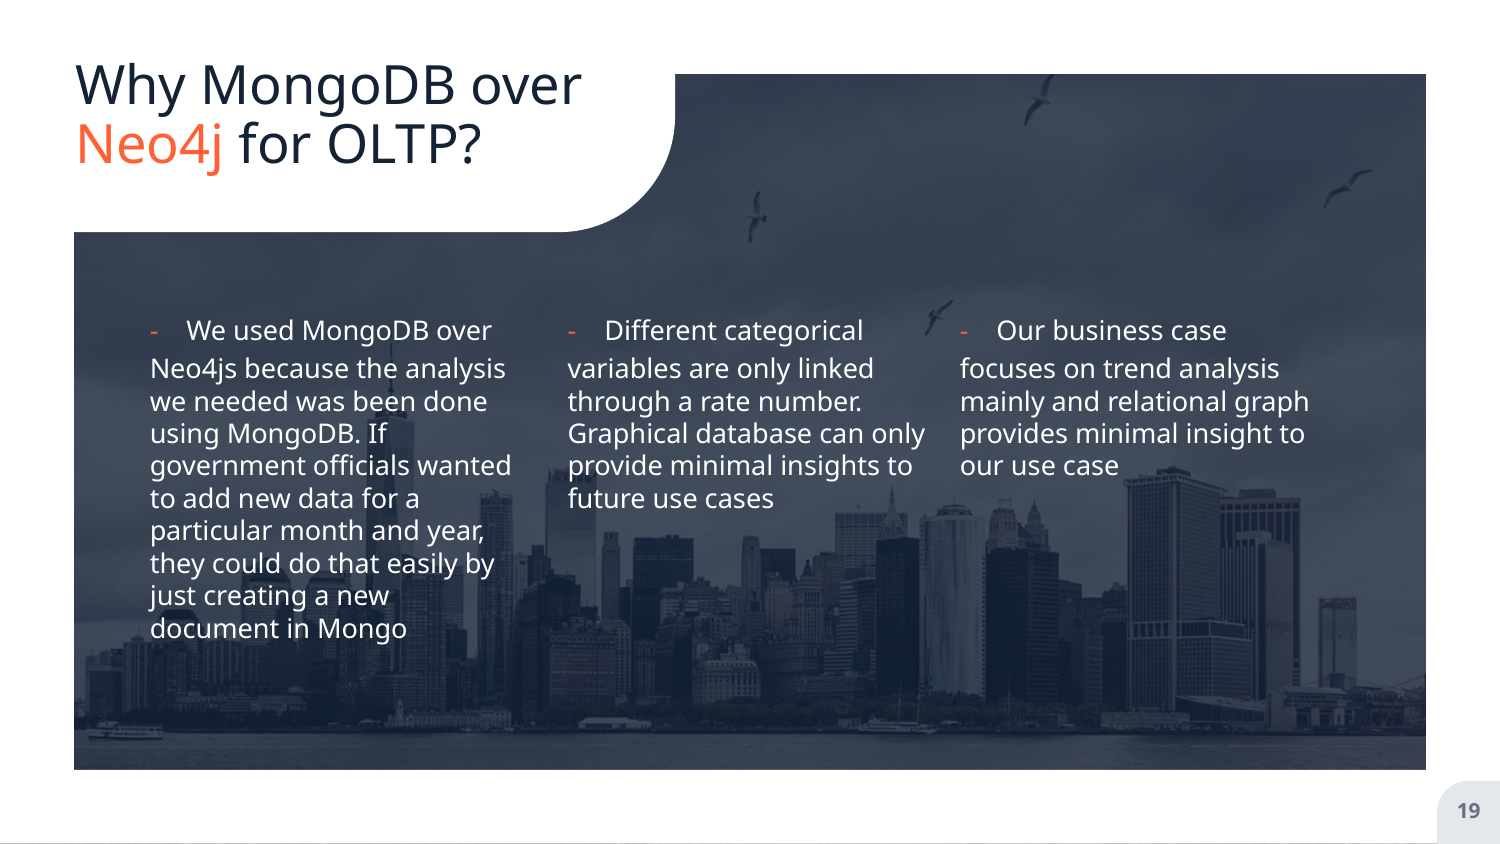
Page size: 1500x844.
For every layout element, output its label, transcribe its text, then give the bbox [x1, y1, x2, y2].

list - Our business case focuses on trend analysis mainly and relational graph provides minimal insight to our use case [959, 286, 1325, 719]
title Why MongoDB over Neo4j for OLTP? [75, 0, 677, 233]
slide_number ‹#› [1437, 780, 1500, 844]
list - We used MongoDB over Neo4js because the analysis we needed was been done using MongoDB. If government officials wanted to add new data for a particular month and year, they could do that easily by just creating a new document in Mongo [149, 286, 515, 719]
list - Different categorical variables are only linked through a rate number. Graphical database can only provide minimal insights to future use cases [567, 286, 933, 719]
